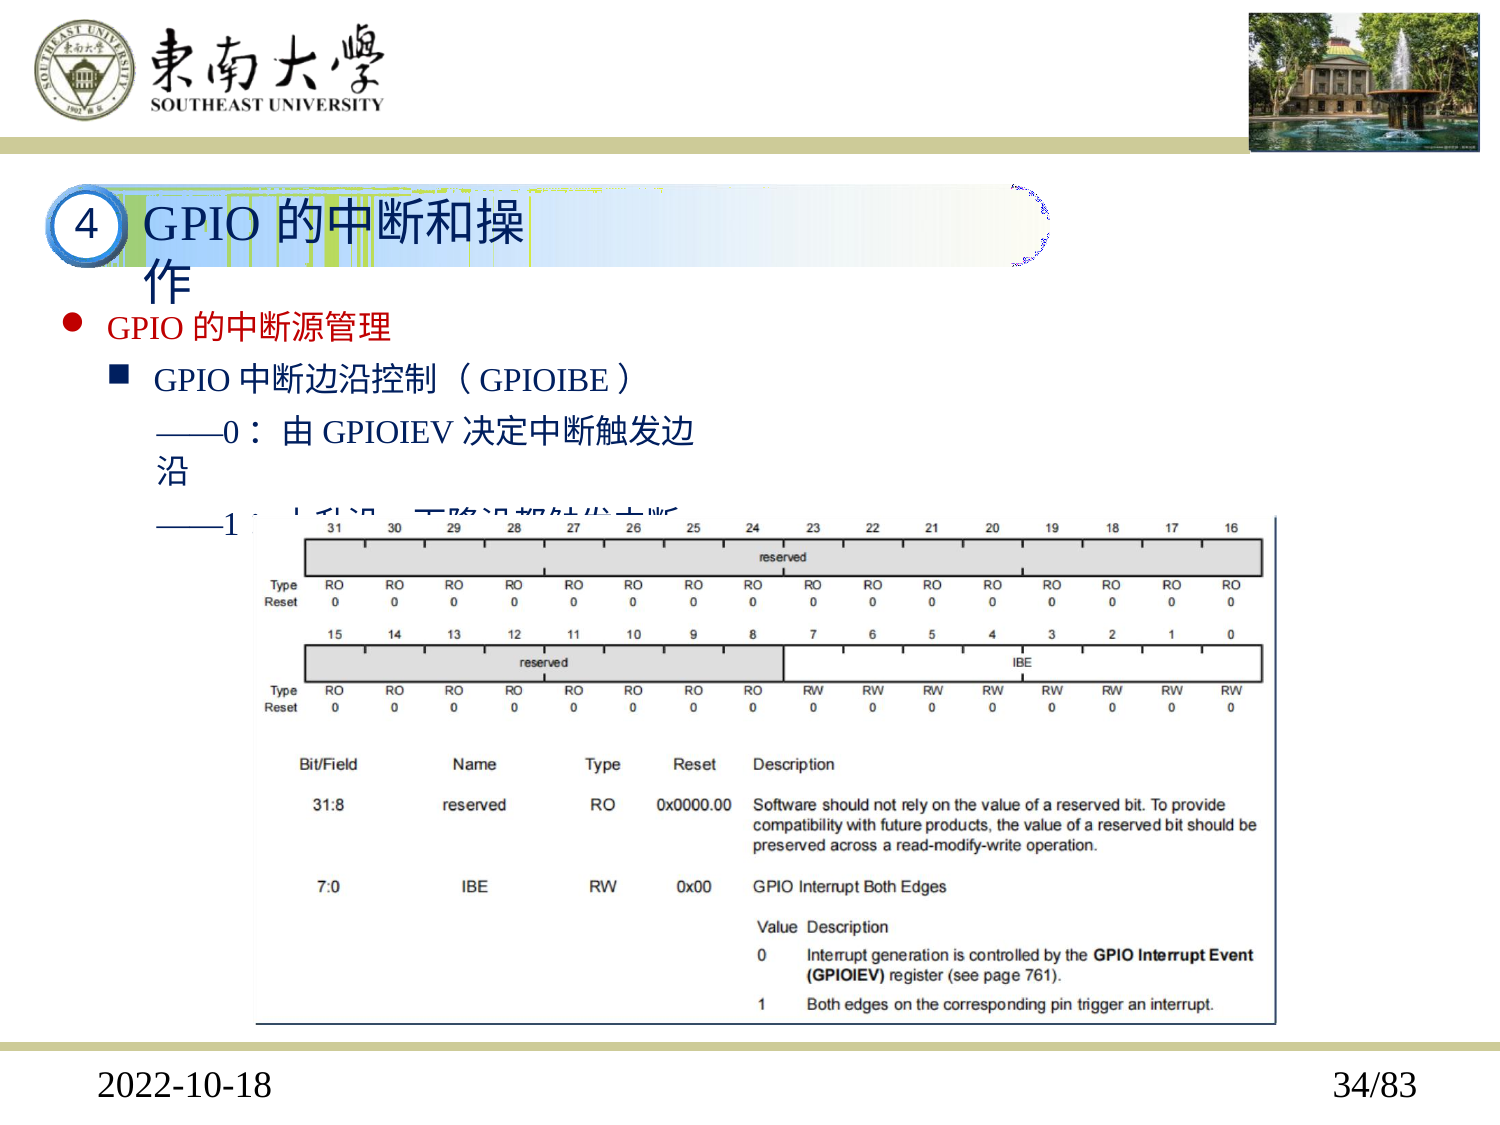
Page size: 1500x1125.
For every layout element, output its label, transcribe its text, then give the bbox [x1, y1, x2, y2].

picture [0, 10, 1483, 155]
picture [128, 184, 1050, 268]
text_box GPIO的中断源管理 GPIO中断边沿控制（GPIOIBE） ——0：由GPIOIEV决定中断触发边沿 ——1：上升沿、下降沿都触发中断 [57, 292, 709, 543]
title GPIO的中断和操作 [140, 275, 565, 379]
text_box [44, 184, 128, 268]
picture [253, 515, 1277, 1026]
slide_number 29/83 [1326, 1061, 1427, 1125]
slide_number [94, 1061, 275, 1125]
picture [0, 1042, 1500, 1051]
picture [34, 19, 385, 122]
